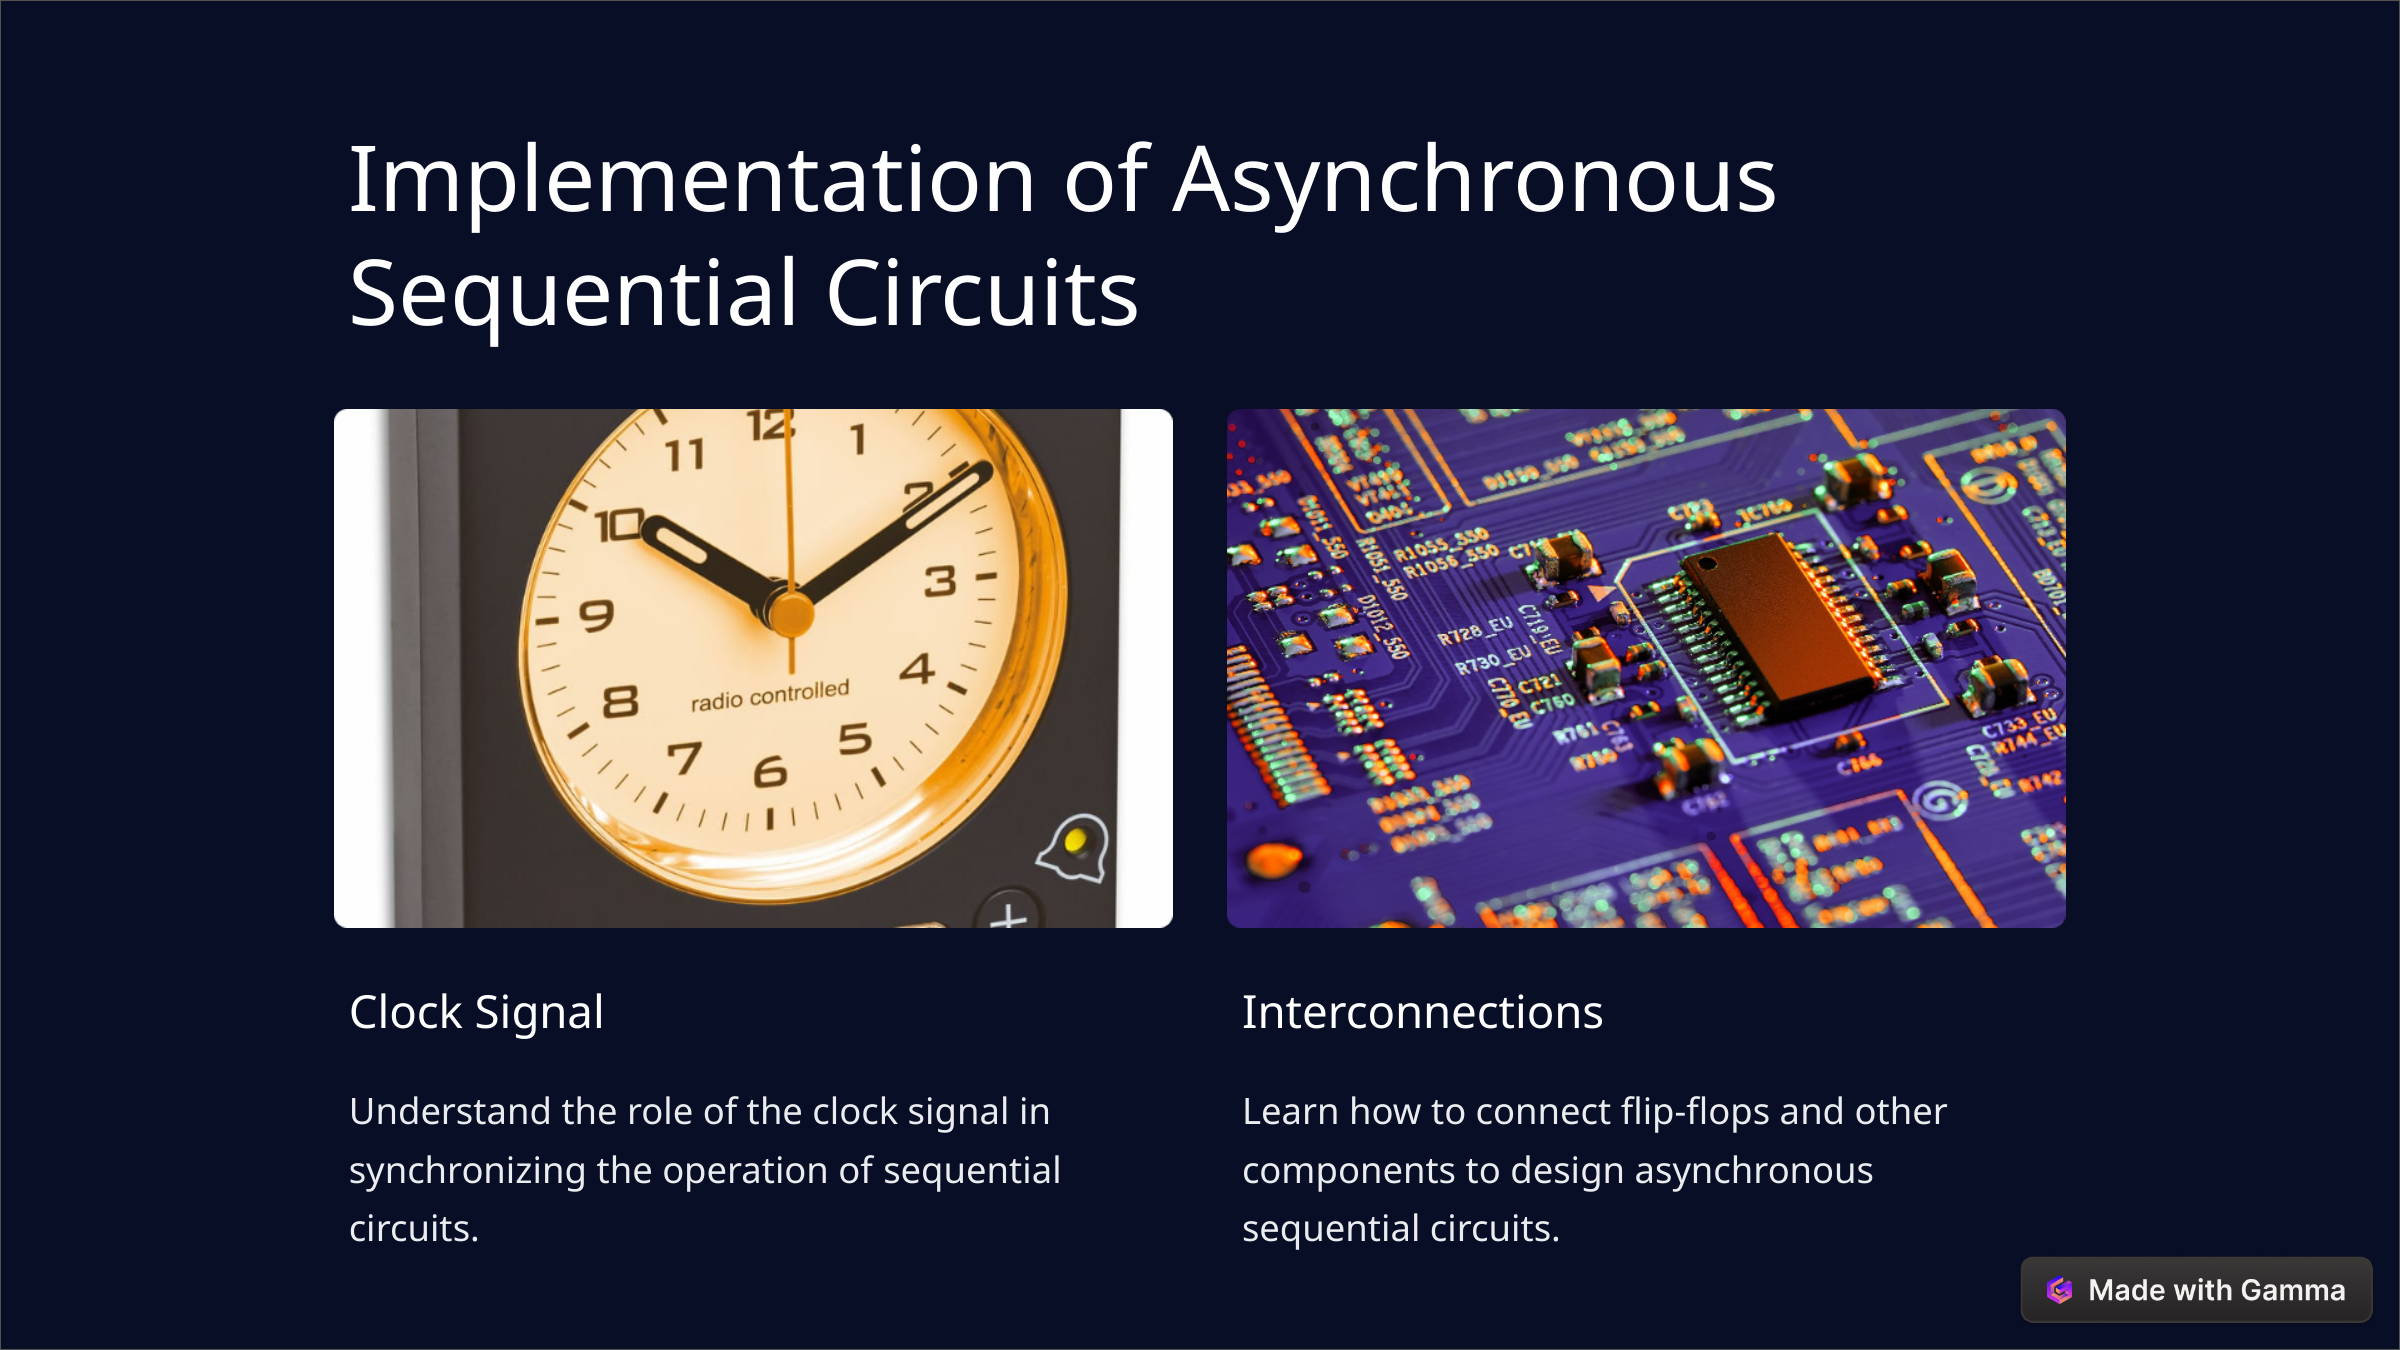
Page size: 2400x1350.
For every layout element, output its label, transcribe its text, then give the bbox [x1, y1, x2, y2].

text_box [0, 0, 2400, 1350]
picture [2008, 1244, 2385, 1335]
text_box Understand the role of the clock signal in synchronizing the operation of sequential circuits. [334, 1066, 1173, 1242]
picture [334, 409, 1173, 928]
picture [1227, 409, 2066, 928]
text_box Interconnections [1227, 972, 1599, 1030]
text_box Implementation of Asynchronous Sequential Circuits [334, 108, 2066, 337]
text_box Clock Signal [334, 972, 699, 1030]
text_box Learn how to connect flip-flops and other components to design asynchronous sequential circuits. [1227, 1066, 2066, 1242]
